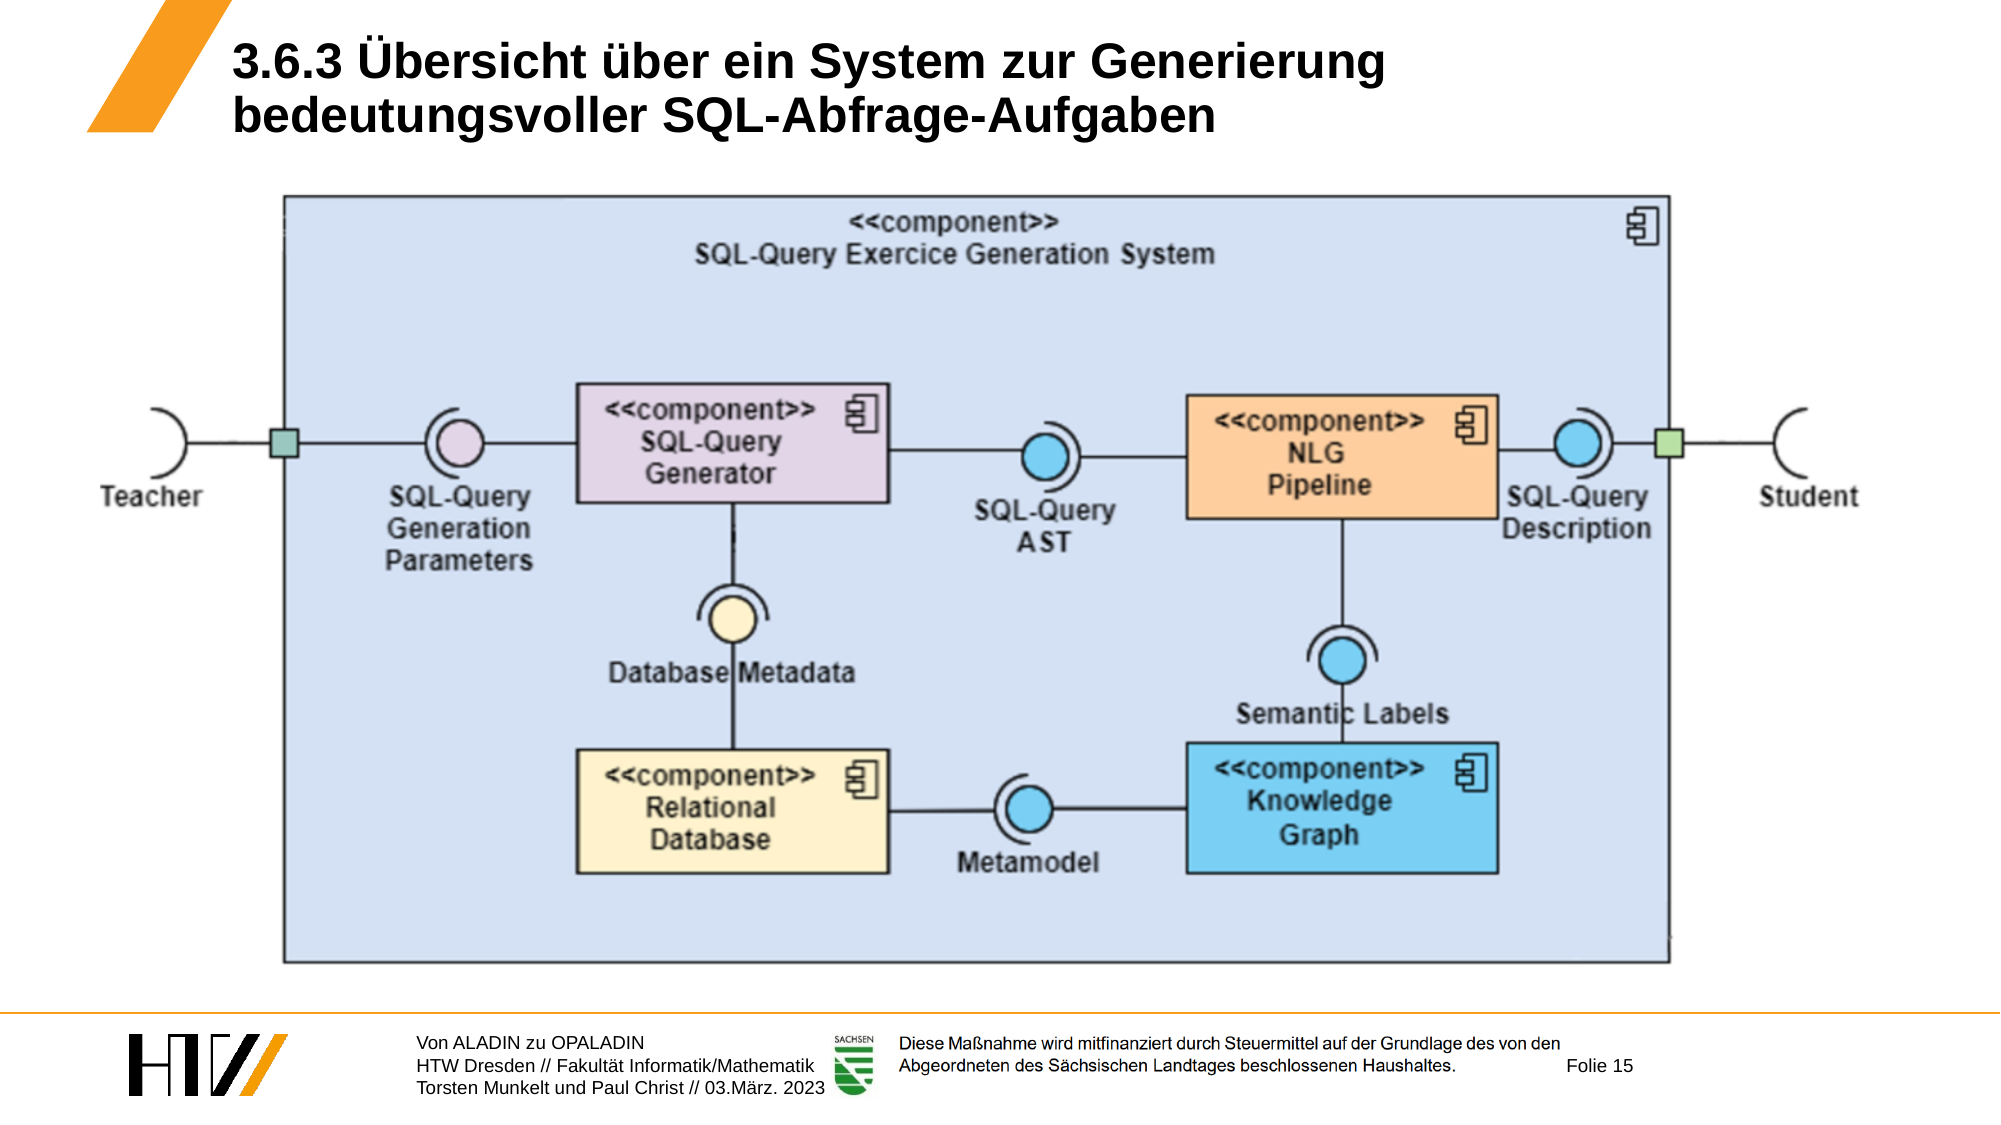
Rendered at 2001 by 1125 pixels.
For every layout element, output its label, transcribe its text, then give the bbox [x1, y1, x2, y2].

picture [129, 1034, 288, 1096]
title 3.6.3 Übersicht über ein System zur Generierung bedeutungsvoller SQL-Abfrage-Aufgaben [232, 40, 1908, 144]
picture [99, 181, 1866, 974]
picture [831, 1030, 1564, 1099]
